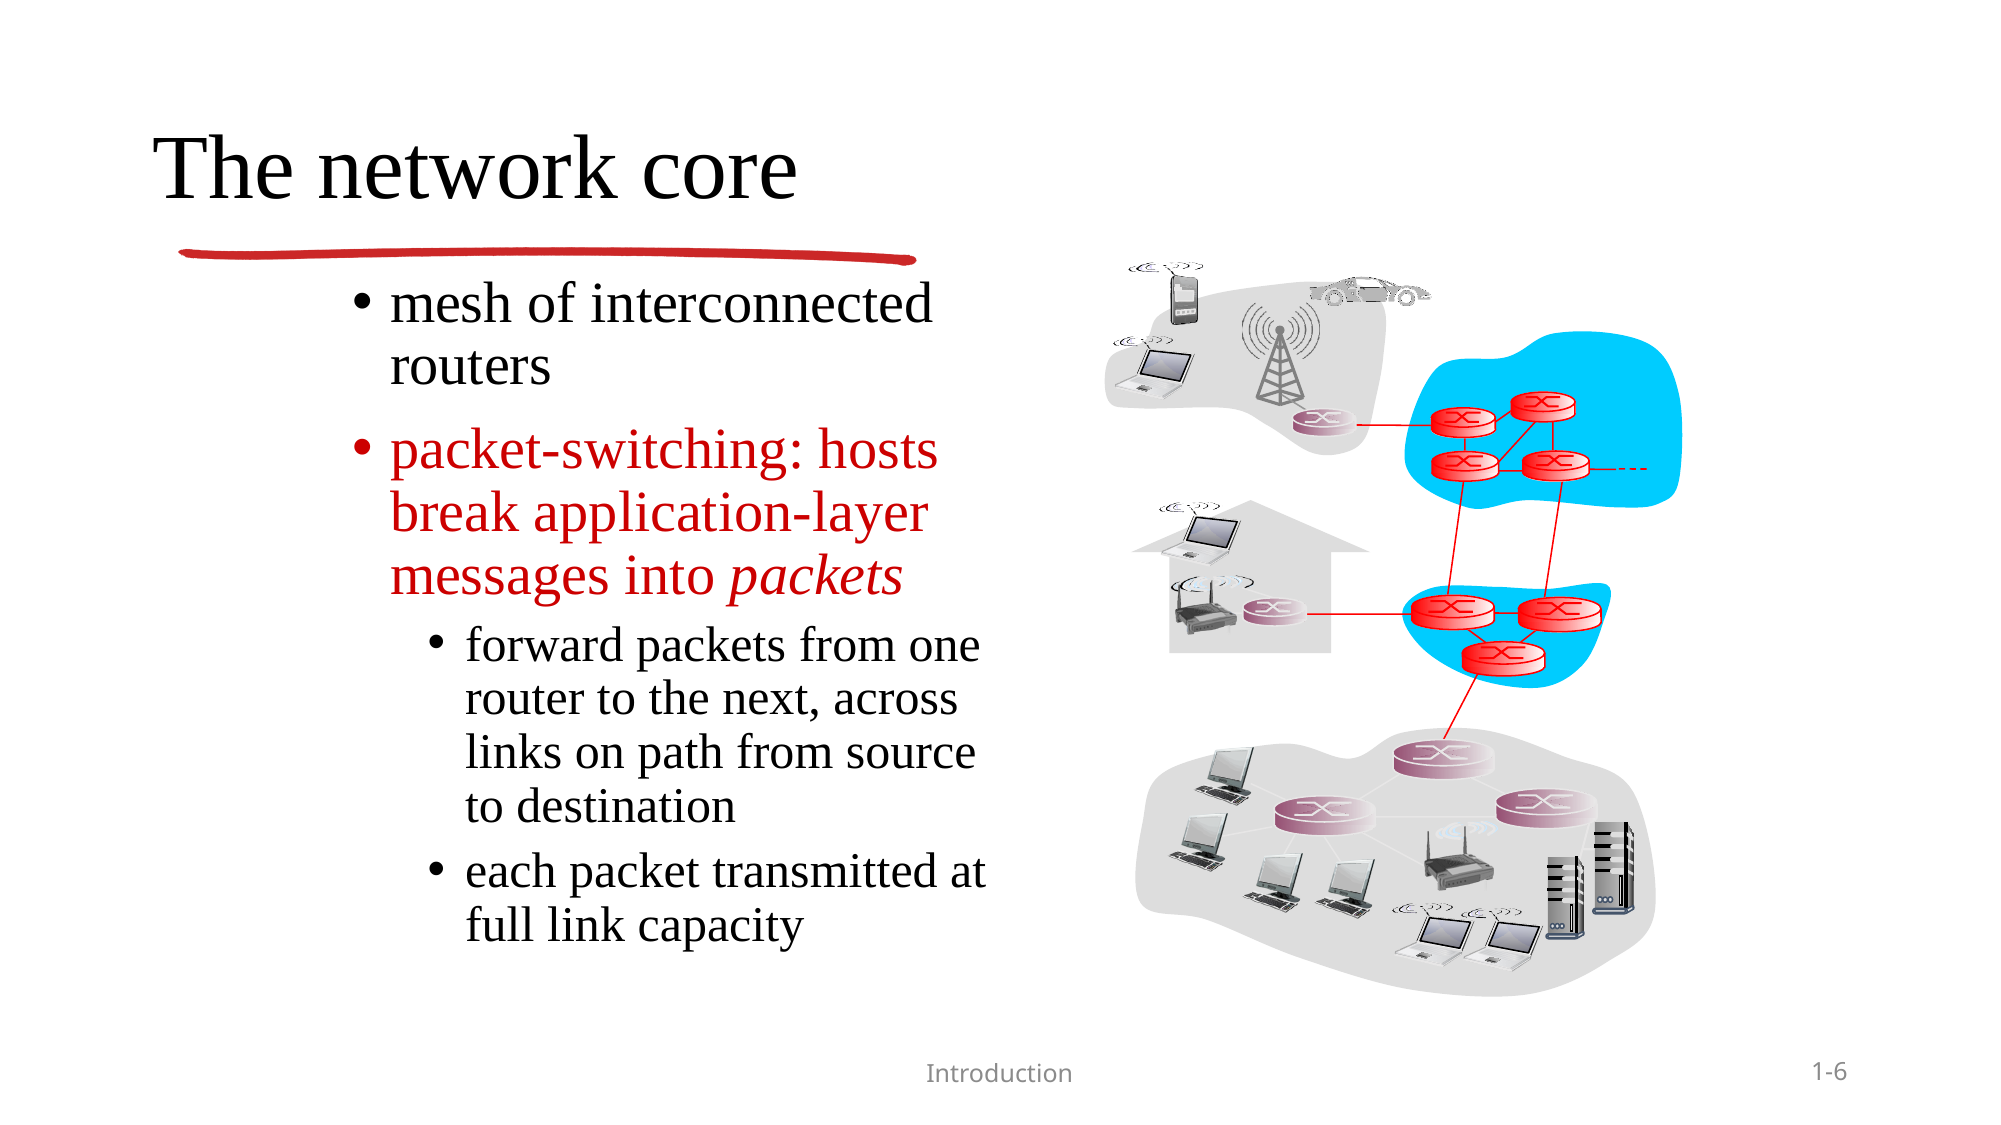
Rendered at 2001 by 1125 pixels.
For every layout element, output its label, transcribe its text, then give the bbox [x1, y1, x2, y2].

picture [175, 242, 926, 271]
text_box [1392, 739, 1495, 780]
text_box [1495, 788, 1598, 829]
text_box [1285, 306, 1387, 456]
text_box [1242, 597, 1307, 626]
slide_number 1-6 [1412, 1042, 1863, 1103]
text_box [1404, 331, 1683, 509]
title The network core [137, 59, 1863, 278]
list mesh of interconnected routers packet-switching: hosts break application-layer messages into packets forward packets from one router to the next, across links on path from source to destination each packet transmitted at full link capacity [337, 278, 1039, 1027]
text_box [1104, 281, 1307, 434]
picture [1307, 273, 1432, 306]
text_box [1592, 822, 1634, 914]
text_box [1227, 850, 1304, 917]
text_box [1411, 595, 1495, 630]
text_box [1431, 407, 1496, 438]
text_box [1402, 614, 1600, 689]
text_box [1111, 334, 1195, 401]
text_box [1546, 856, 1584, 939]
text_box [1522, 451, 1590, 481]
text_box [1424, 821, 1498, 891]
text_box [1170, 574, 1254, 633]
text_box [1178, 744, 1255, 810]
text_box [1127, 260, 1229, 325]
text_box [1462, 641, 1546, 676]
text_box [1130, 499, 1371, 654]
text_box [1511, 392, 1576, 422]
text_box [1273, 795, 1377, 836]
footer Introduction [662, 1042, 1338, 1103]
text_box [1281, 394, 1357, 437]
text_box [1518, 597, 1602, 632]
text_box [1391, 901, 1475, 968]
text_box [1158, 500, 1242, 567]
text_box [1460, 906, 1544, 973]
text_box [1431, 451, 1499, 482]
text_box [1174, 575, 1241, 635]
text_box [1299, 856, 1376, 923]
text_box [1152, 810, 1229, 876]
text_box [1135, 727, 1656, 997]
text_box [1415, 583, 1611, 626]
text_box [1242, 302, 1320, 405]
text_box [1402, 598, 1411, 614]
